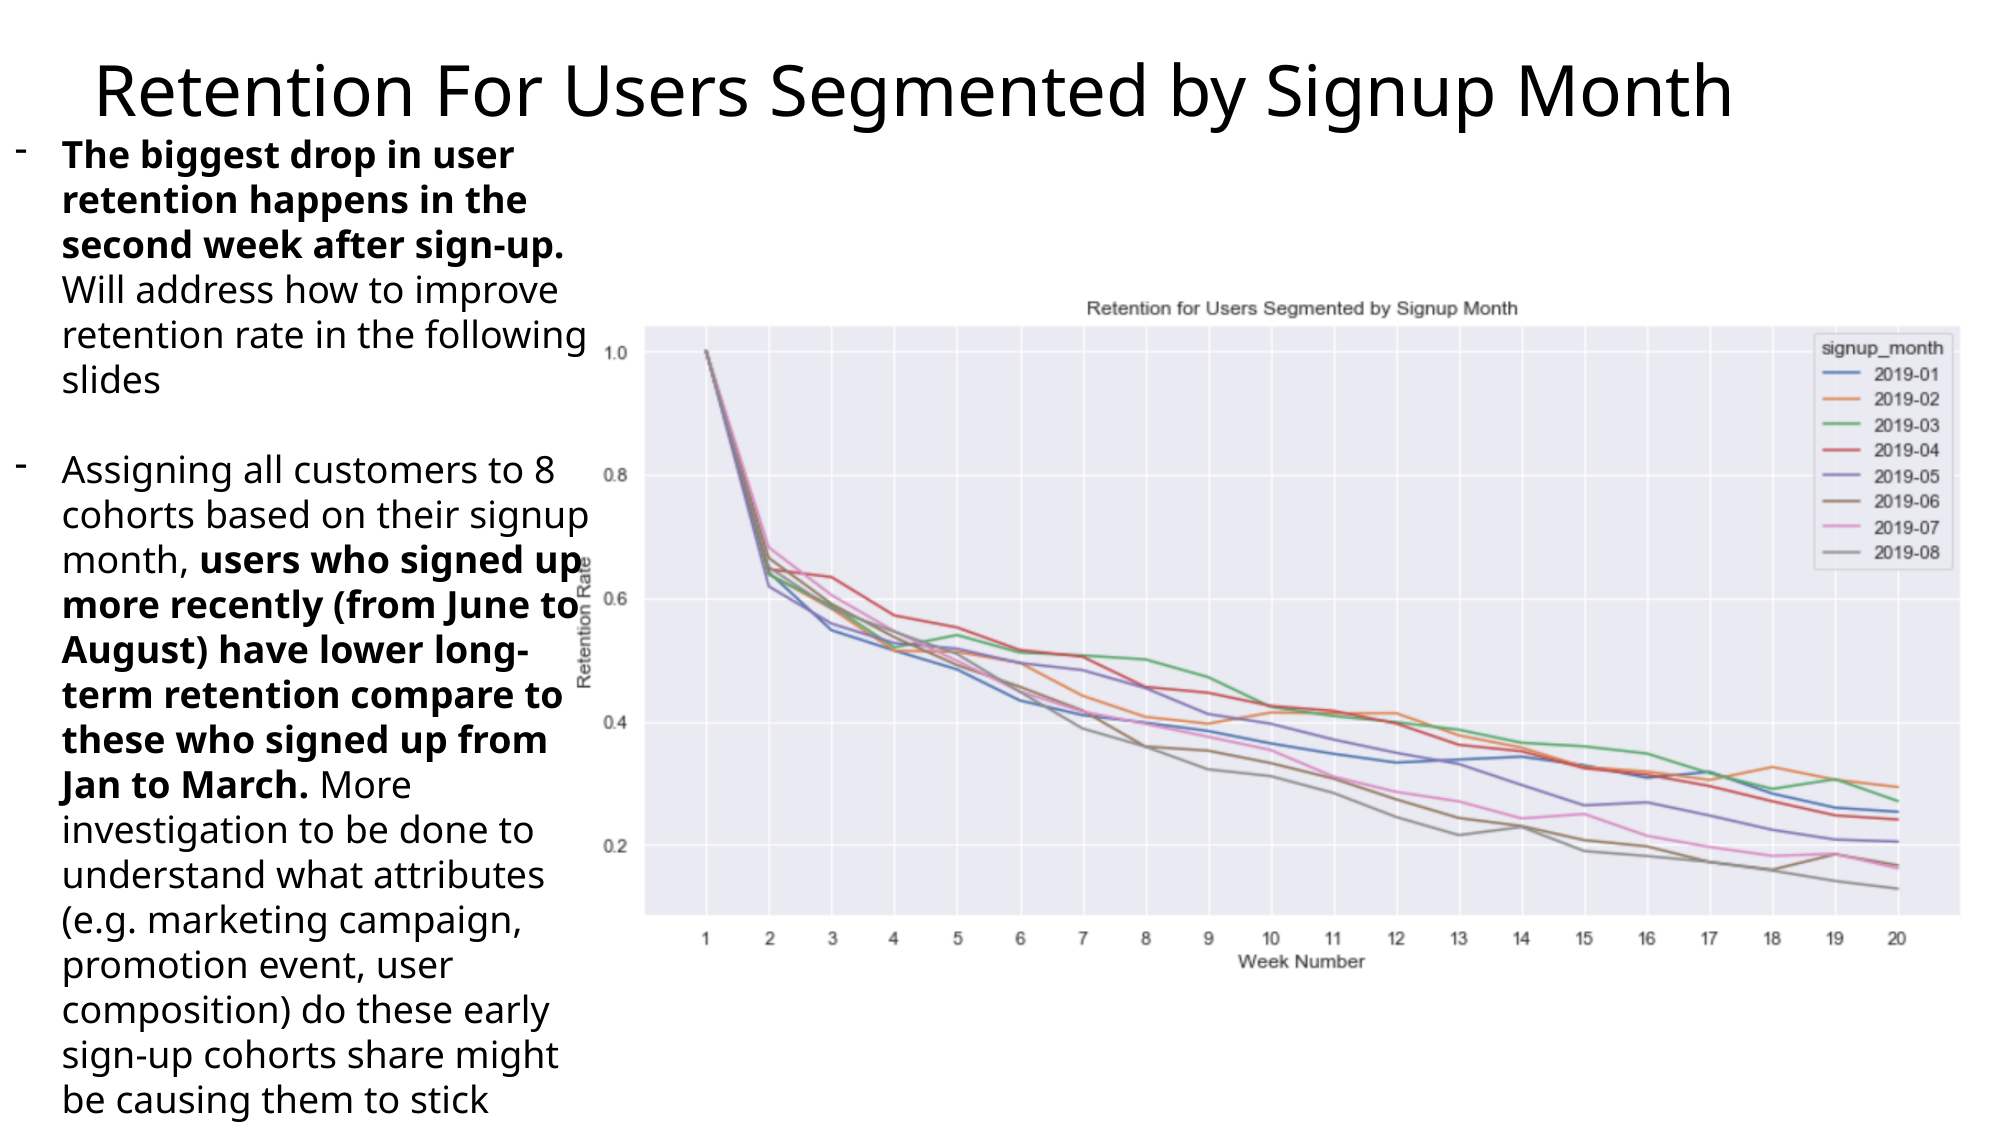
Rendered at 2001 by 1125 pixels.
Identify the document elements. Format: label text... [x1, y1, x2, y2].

title Retention For Users Segmented by Signup Month [93, 56, 1907, 139]
text_box The biggest drop in user retention happens in the second week after sign-up. Will address how to improve retention rate in the following slides Assigning all customers to 8 cohorts based on their signup month, users who signed up more recently (from June to August) have lower long-term retention compare to these who signed up from Jan to March. More investigation to be done to understand what attributes (e.g. marketing campaign, promotion event, user composition) do these early sign-up cohorts share might be causing them to stick around and what are the internal and external factors(e.g. competitors) leading to recent users to leave [0, 79, 620, 1125]
picture [564, 290, 1974, 974]
